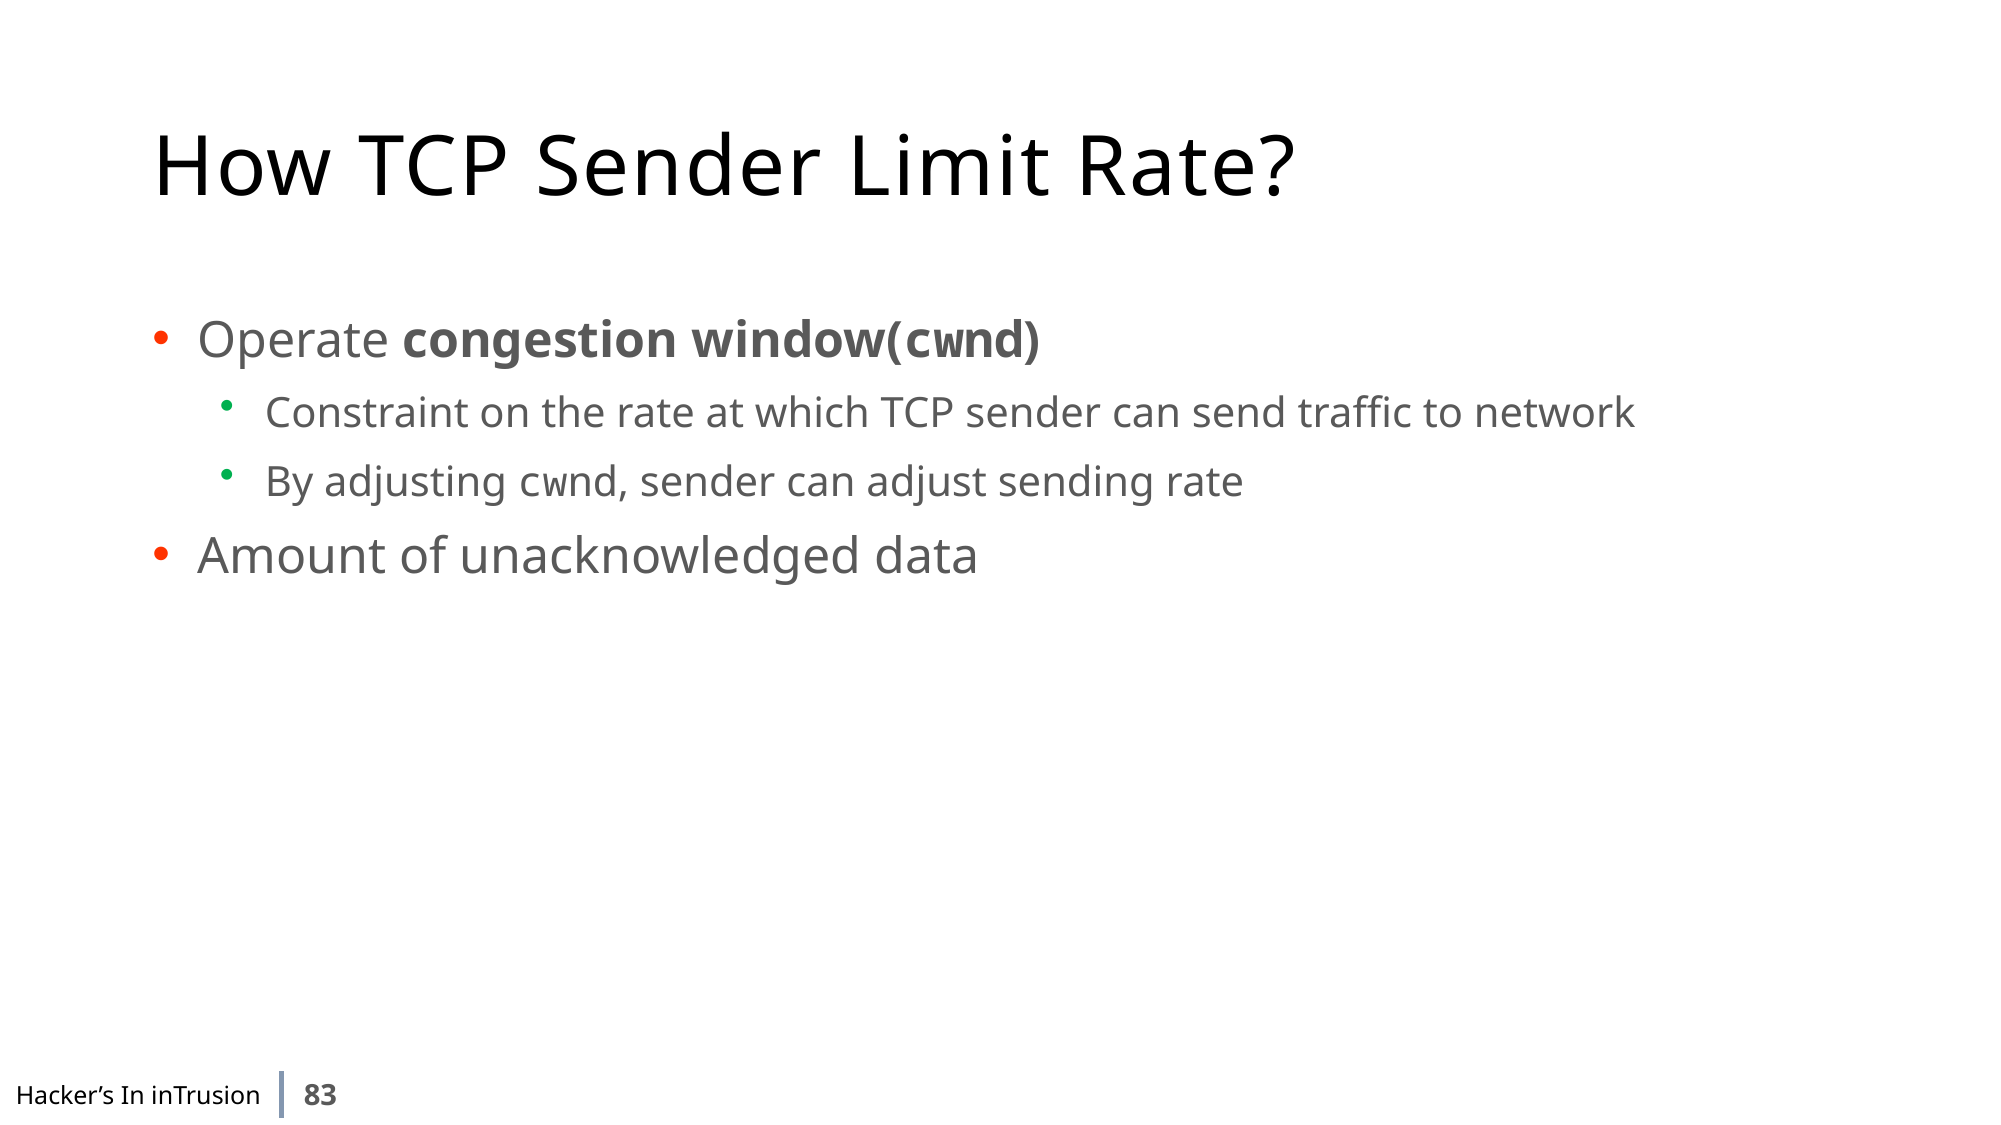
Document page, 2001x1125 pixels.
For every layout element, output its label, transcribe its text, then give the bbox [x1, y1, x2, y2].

title How TCP Sender Limit Rate? [137, 59, 1863, 278]
